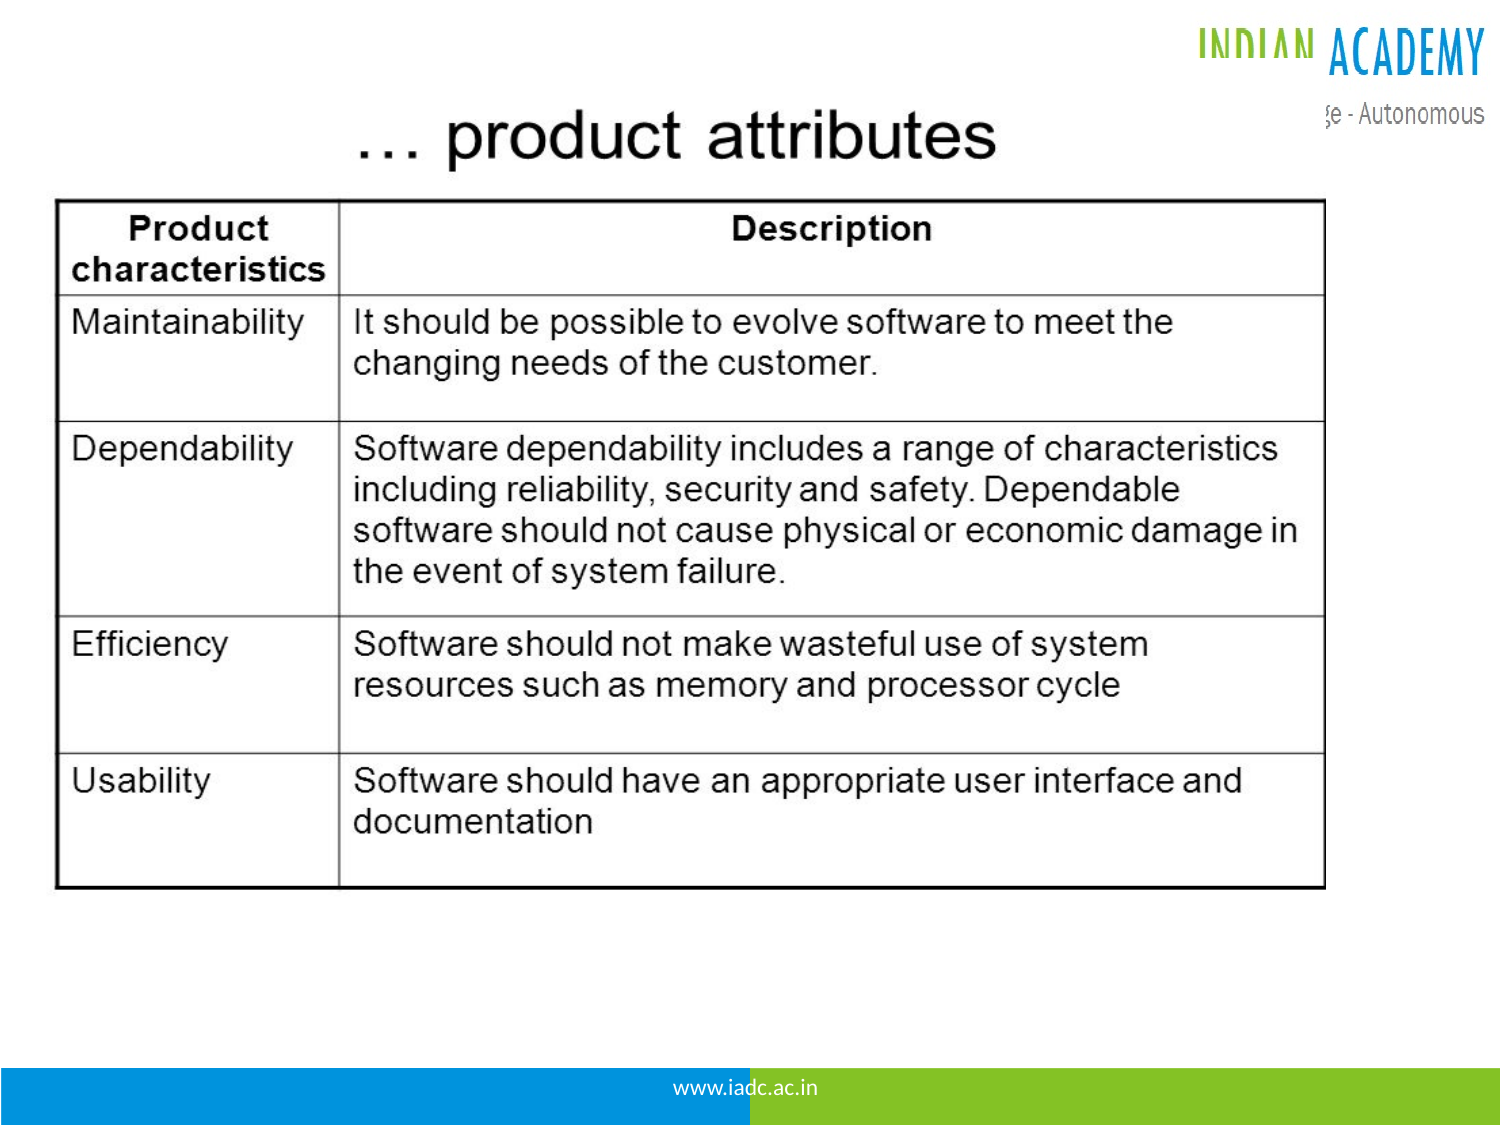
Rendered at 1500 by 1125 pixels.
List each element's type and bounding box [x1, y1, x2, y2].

picture [25, 7, 1495, 978]
picture [751, 1068, 1500, 1125]
